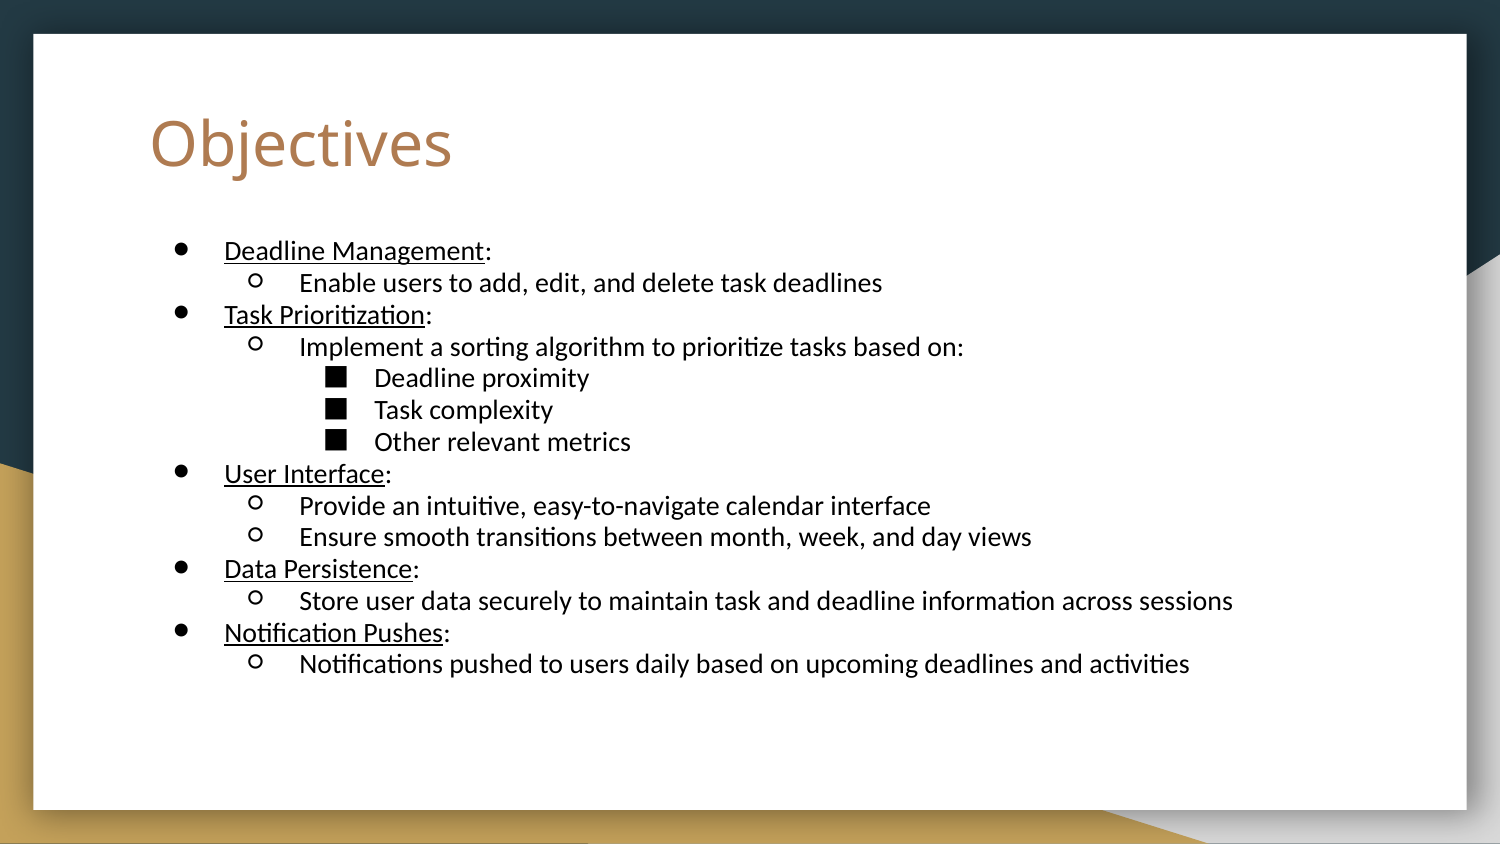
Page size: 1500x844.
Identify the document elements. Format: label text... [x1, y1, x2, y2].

title Objectives [134, 88, 1366, 220]
list Deadline Management: Enable users to add, edit, and delete task deadlines Task Prioritization: Implement a sorting algorithm to prioritize tasks based on: Deadline proximity Task complexity Other relevant metrics User Interface: Provide an intuitive, easy-to-navigate calendar interface Ensure smooth transitions between month, week, and day views Data Persistence: Store user data securely to maintain task and deadline information across sessions Notification Pushes: Notifications pushed to users daily based on upcoming deadlines and activities [134, 220, 1366, 704]
